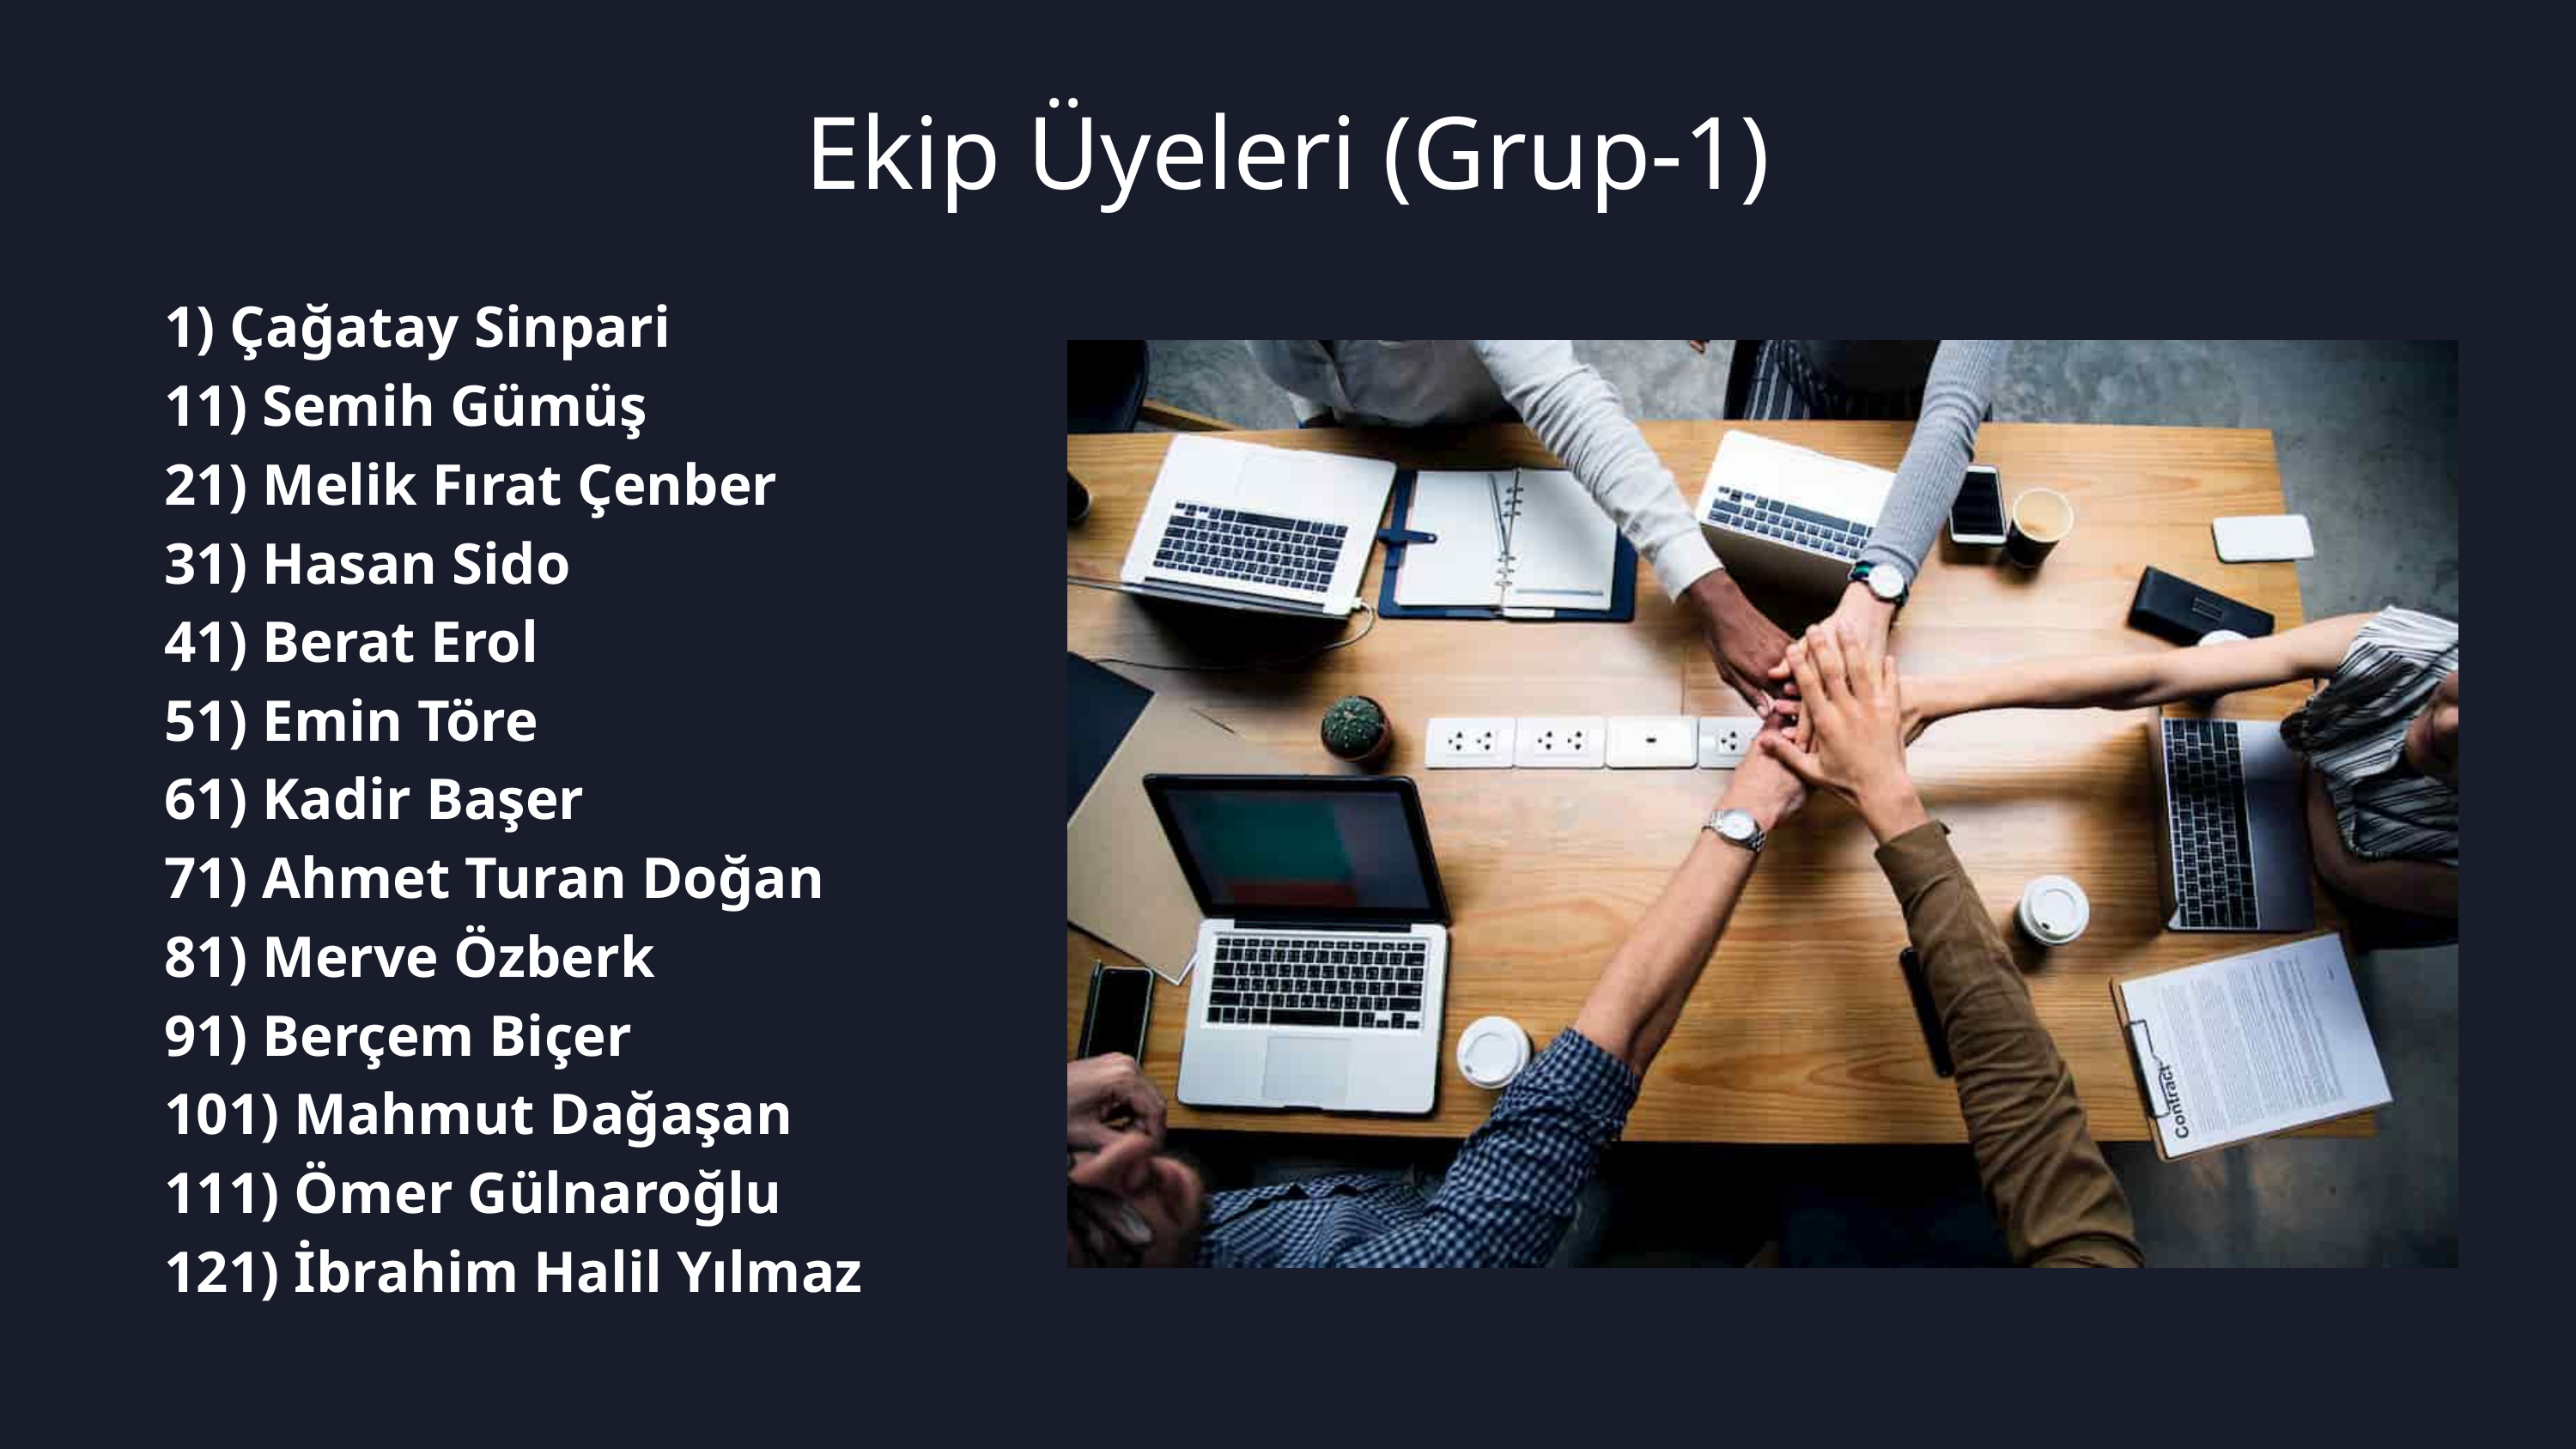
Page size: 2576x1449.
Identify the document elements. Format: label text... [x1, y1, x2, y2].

text_box [1067, 340, 2458, 1268]
text_box 1) Çağatay Sinpari 11) Semih Gümüş 21) Melik Fırat Çenber 31) Hasan Sido 41) Berat Erol 51) Emin Töre 61) Kadir Başer 71) Ahmet Turan Doğan 81) Merve Özberk 91) Berçem Biçer 101) Mahmut Dağaşan 111) Ömer Gülnaroğlu 121) İbrahim Halil Yılmaz [164, 280, 1019, 1304]
text_box Ekip Üyeleri (Grup-1) [219, 69, 2357, 209]
